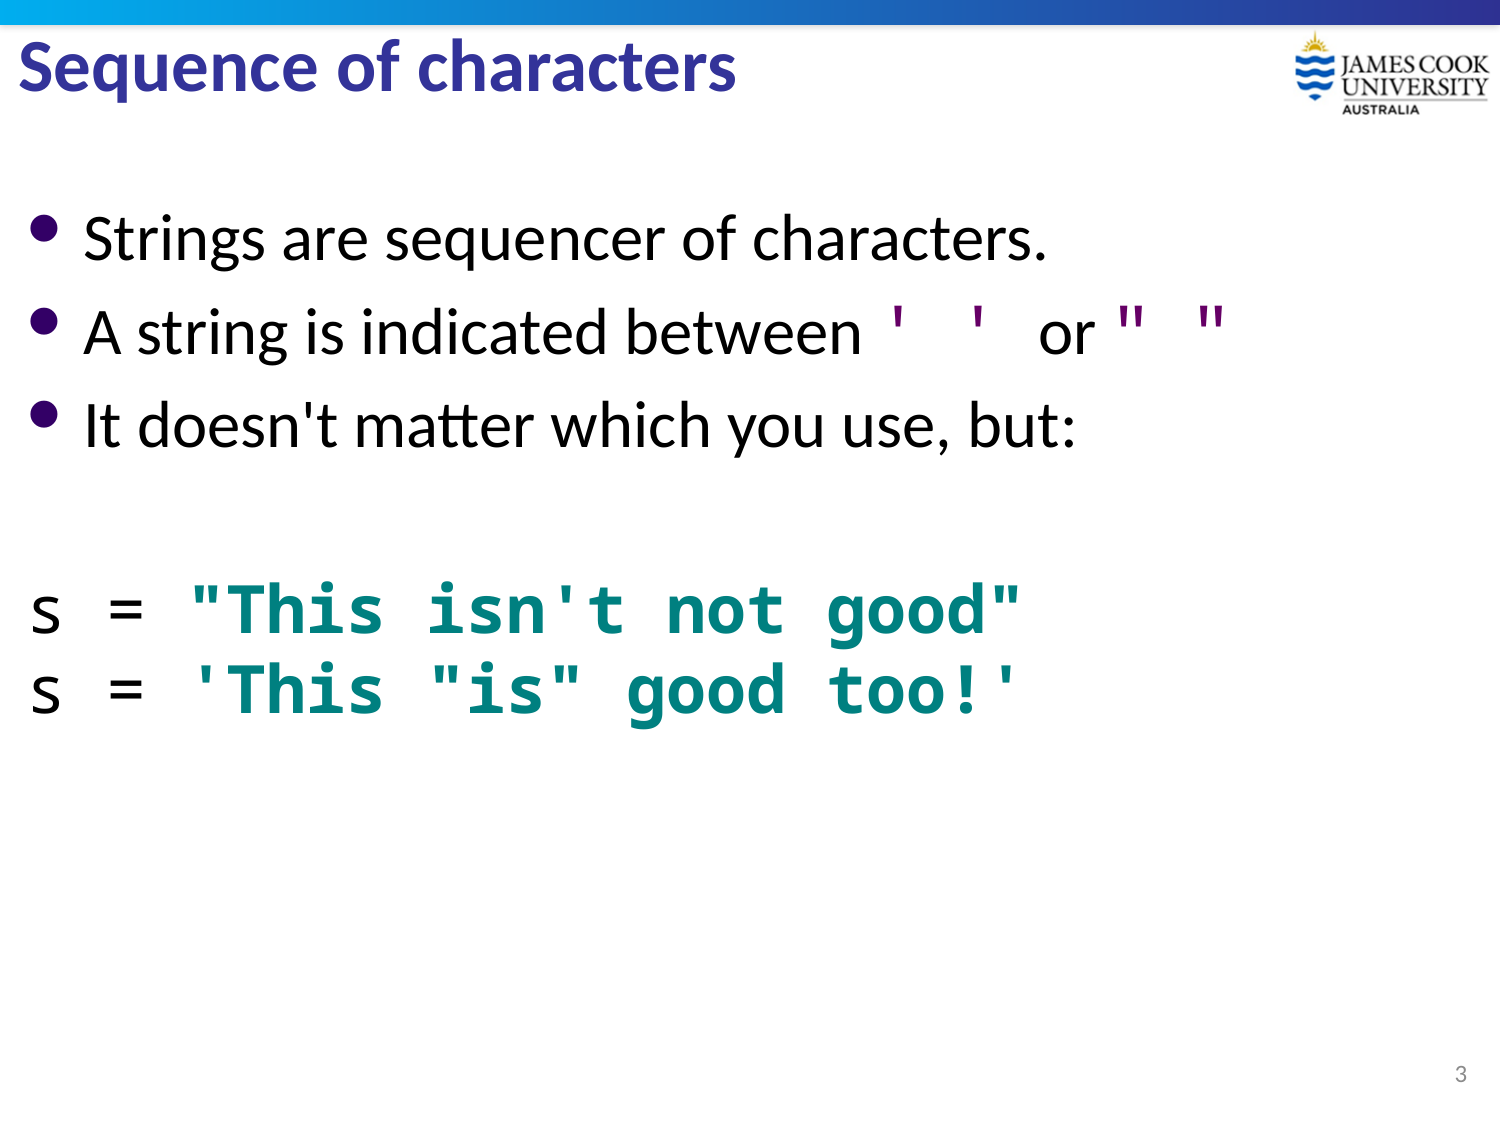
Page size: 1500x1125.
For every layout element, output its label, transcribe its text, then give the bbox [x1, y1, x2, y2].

list Strings are sequencer of characters. A string is indicated between ' ' or " " It doesn't matter which you use, but: s = "This isn't not good" s = 'This "is" good too!' [11, 186, 1477, 1029]
picture [1287, 25, 1500, 123]
slide_number 3 [1074, 1042, 1483, 1103]
title Sequence of characters [3, 8, 1411, 89]
